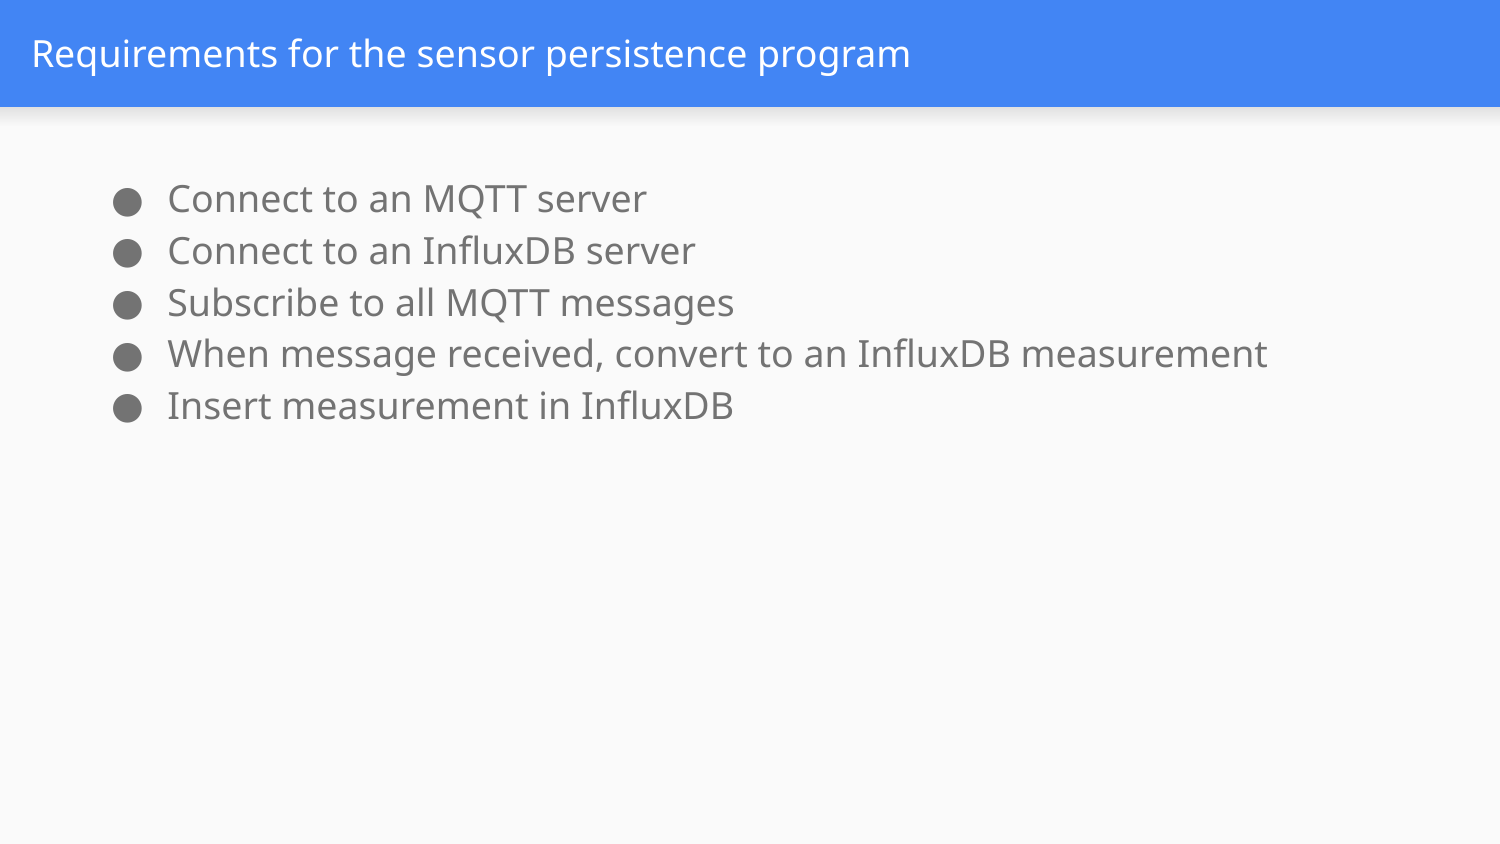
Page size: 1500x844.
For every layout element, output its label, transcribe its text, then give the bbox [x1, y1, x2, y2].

title Requirements for the sensor persistence program [16, 2, 1464, 102]
list Connect to an MQTT server Connect to an InfluxDB server Subscribe to all MQTT messages When message received, convert to an InfluxDB measurement Insert measurement in InfluxDB [77, 153, 1427, 467]
